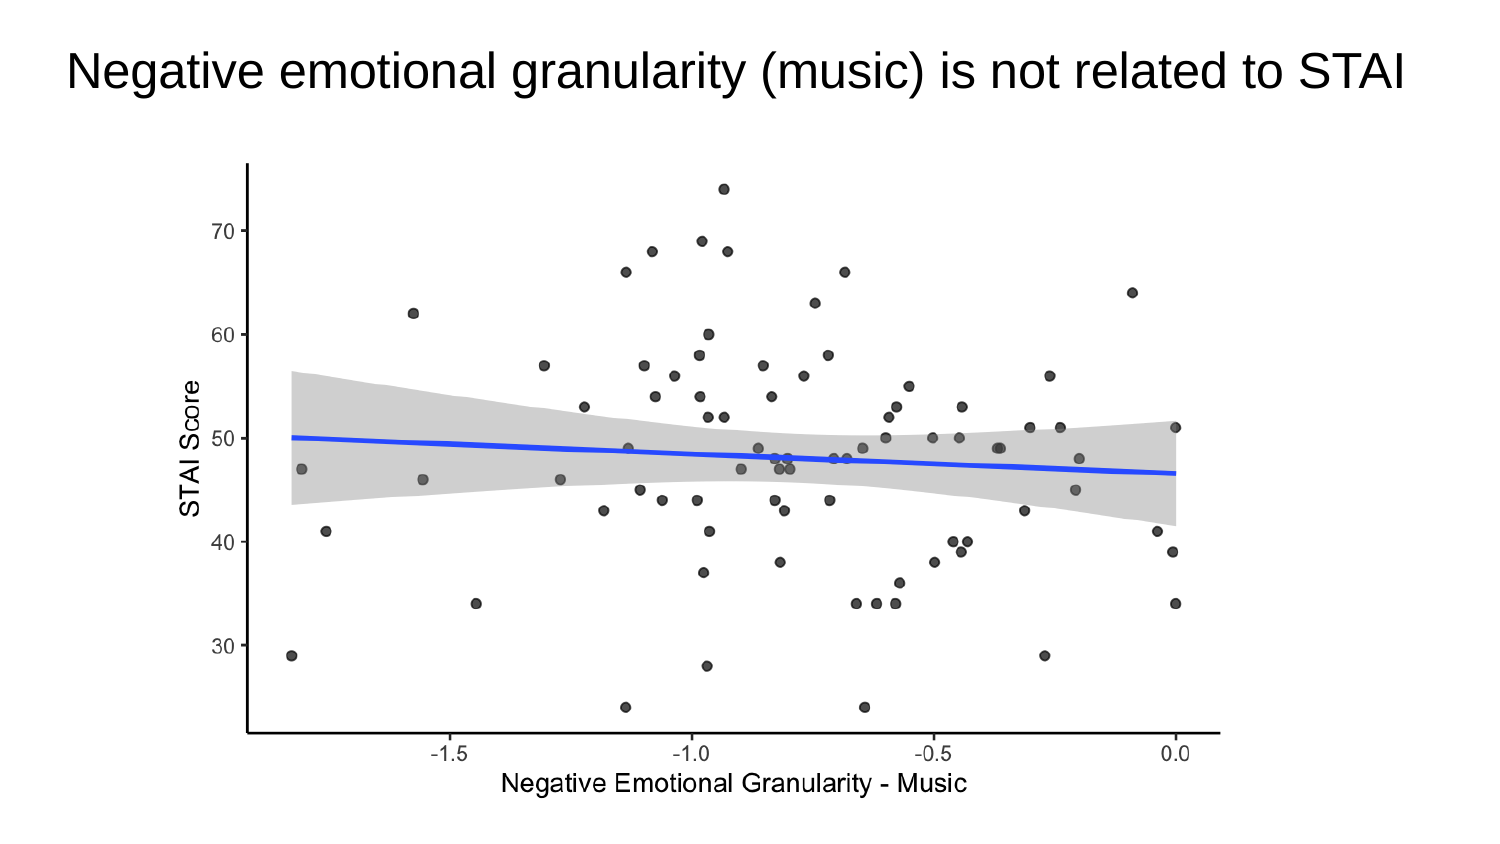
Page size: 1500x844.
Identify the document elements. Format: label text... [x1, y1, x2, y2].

picture [165, 150, 1233, 810]
title Negative emotional granularity (music) is not related to STAI [51, 22, 1449, 117]
